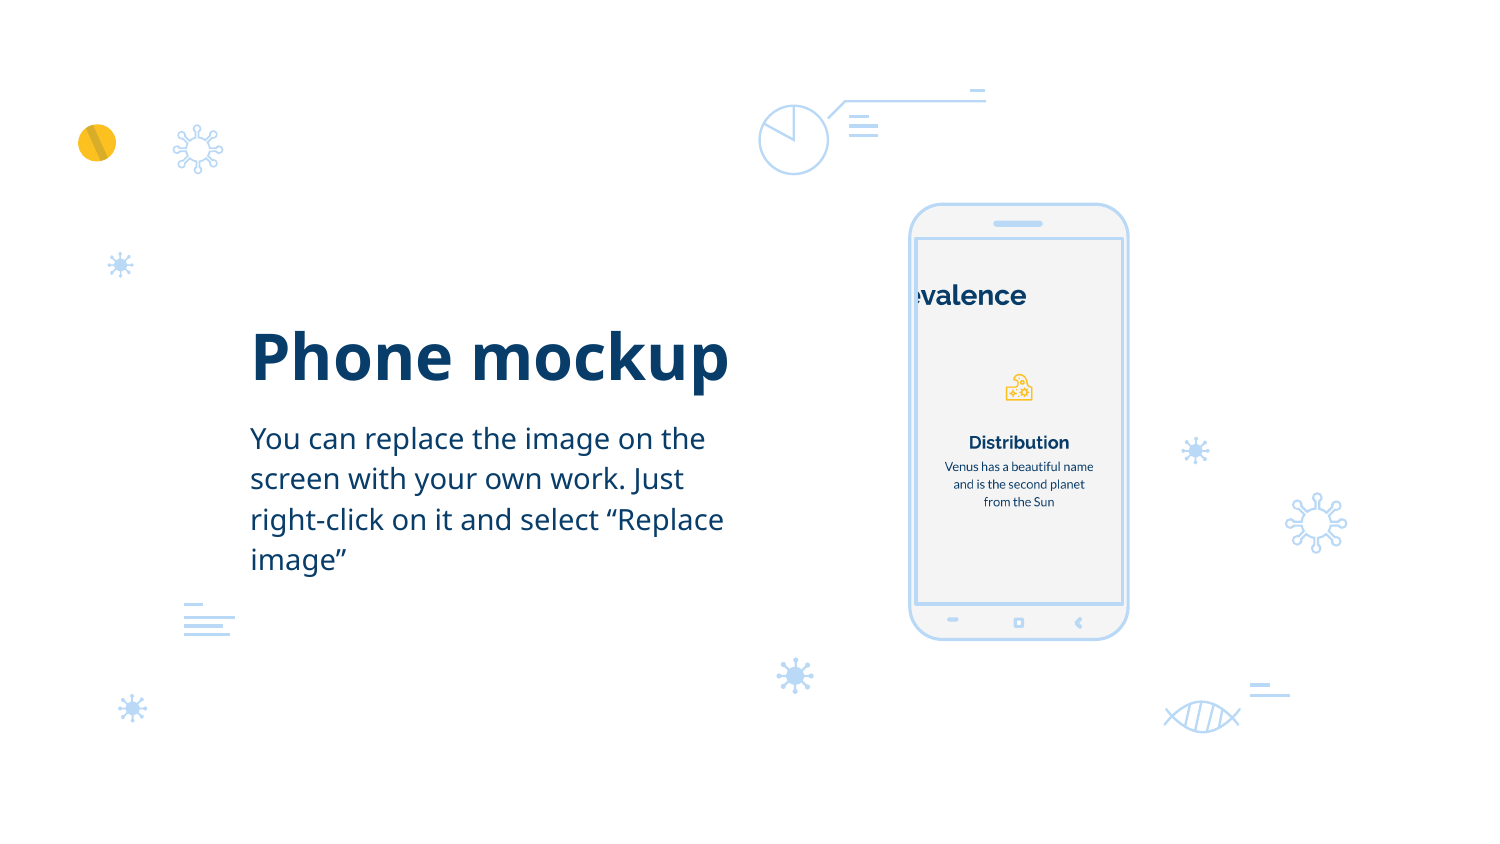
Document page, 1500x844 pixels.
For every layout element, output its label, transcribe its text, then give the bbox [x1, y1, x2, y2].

subtitle You can replace the image on the screen with your own work. Just right-click on it and select “Replace image” [235, 400, 777, 536]
text_box [1284, 492, 1348, 554]
text_box [1181, 436, 1210, 465]
text_box [172, 124, 224, 175]
picture [913, 236, 1125, 603]
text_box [183, 602, 236, 637]
text_box [909, 204, 1129, 240]
text_box [909, 605, 1129, 640]
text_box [758, 88, 987, 176]
text_box [776, 657, 814, 694]
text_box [1163, 682, 1290, 734]
title Phone mockup [235, 307, 777, 400]
